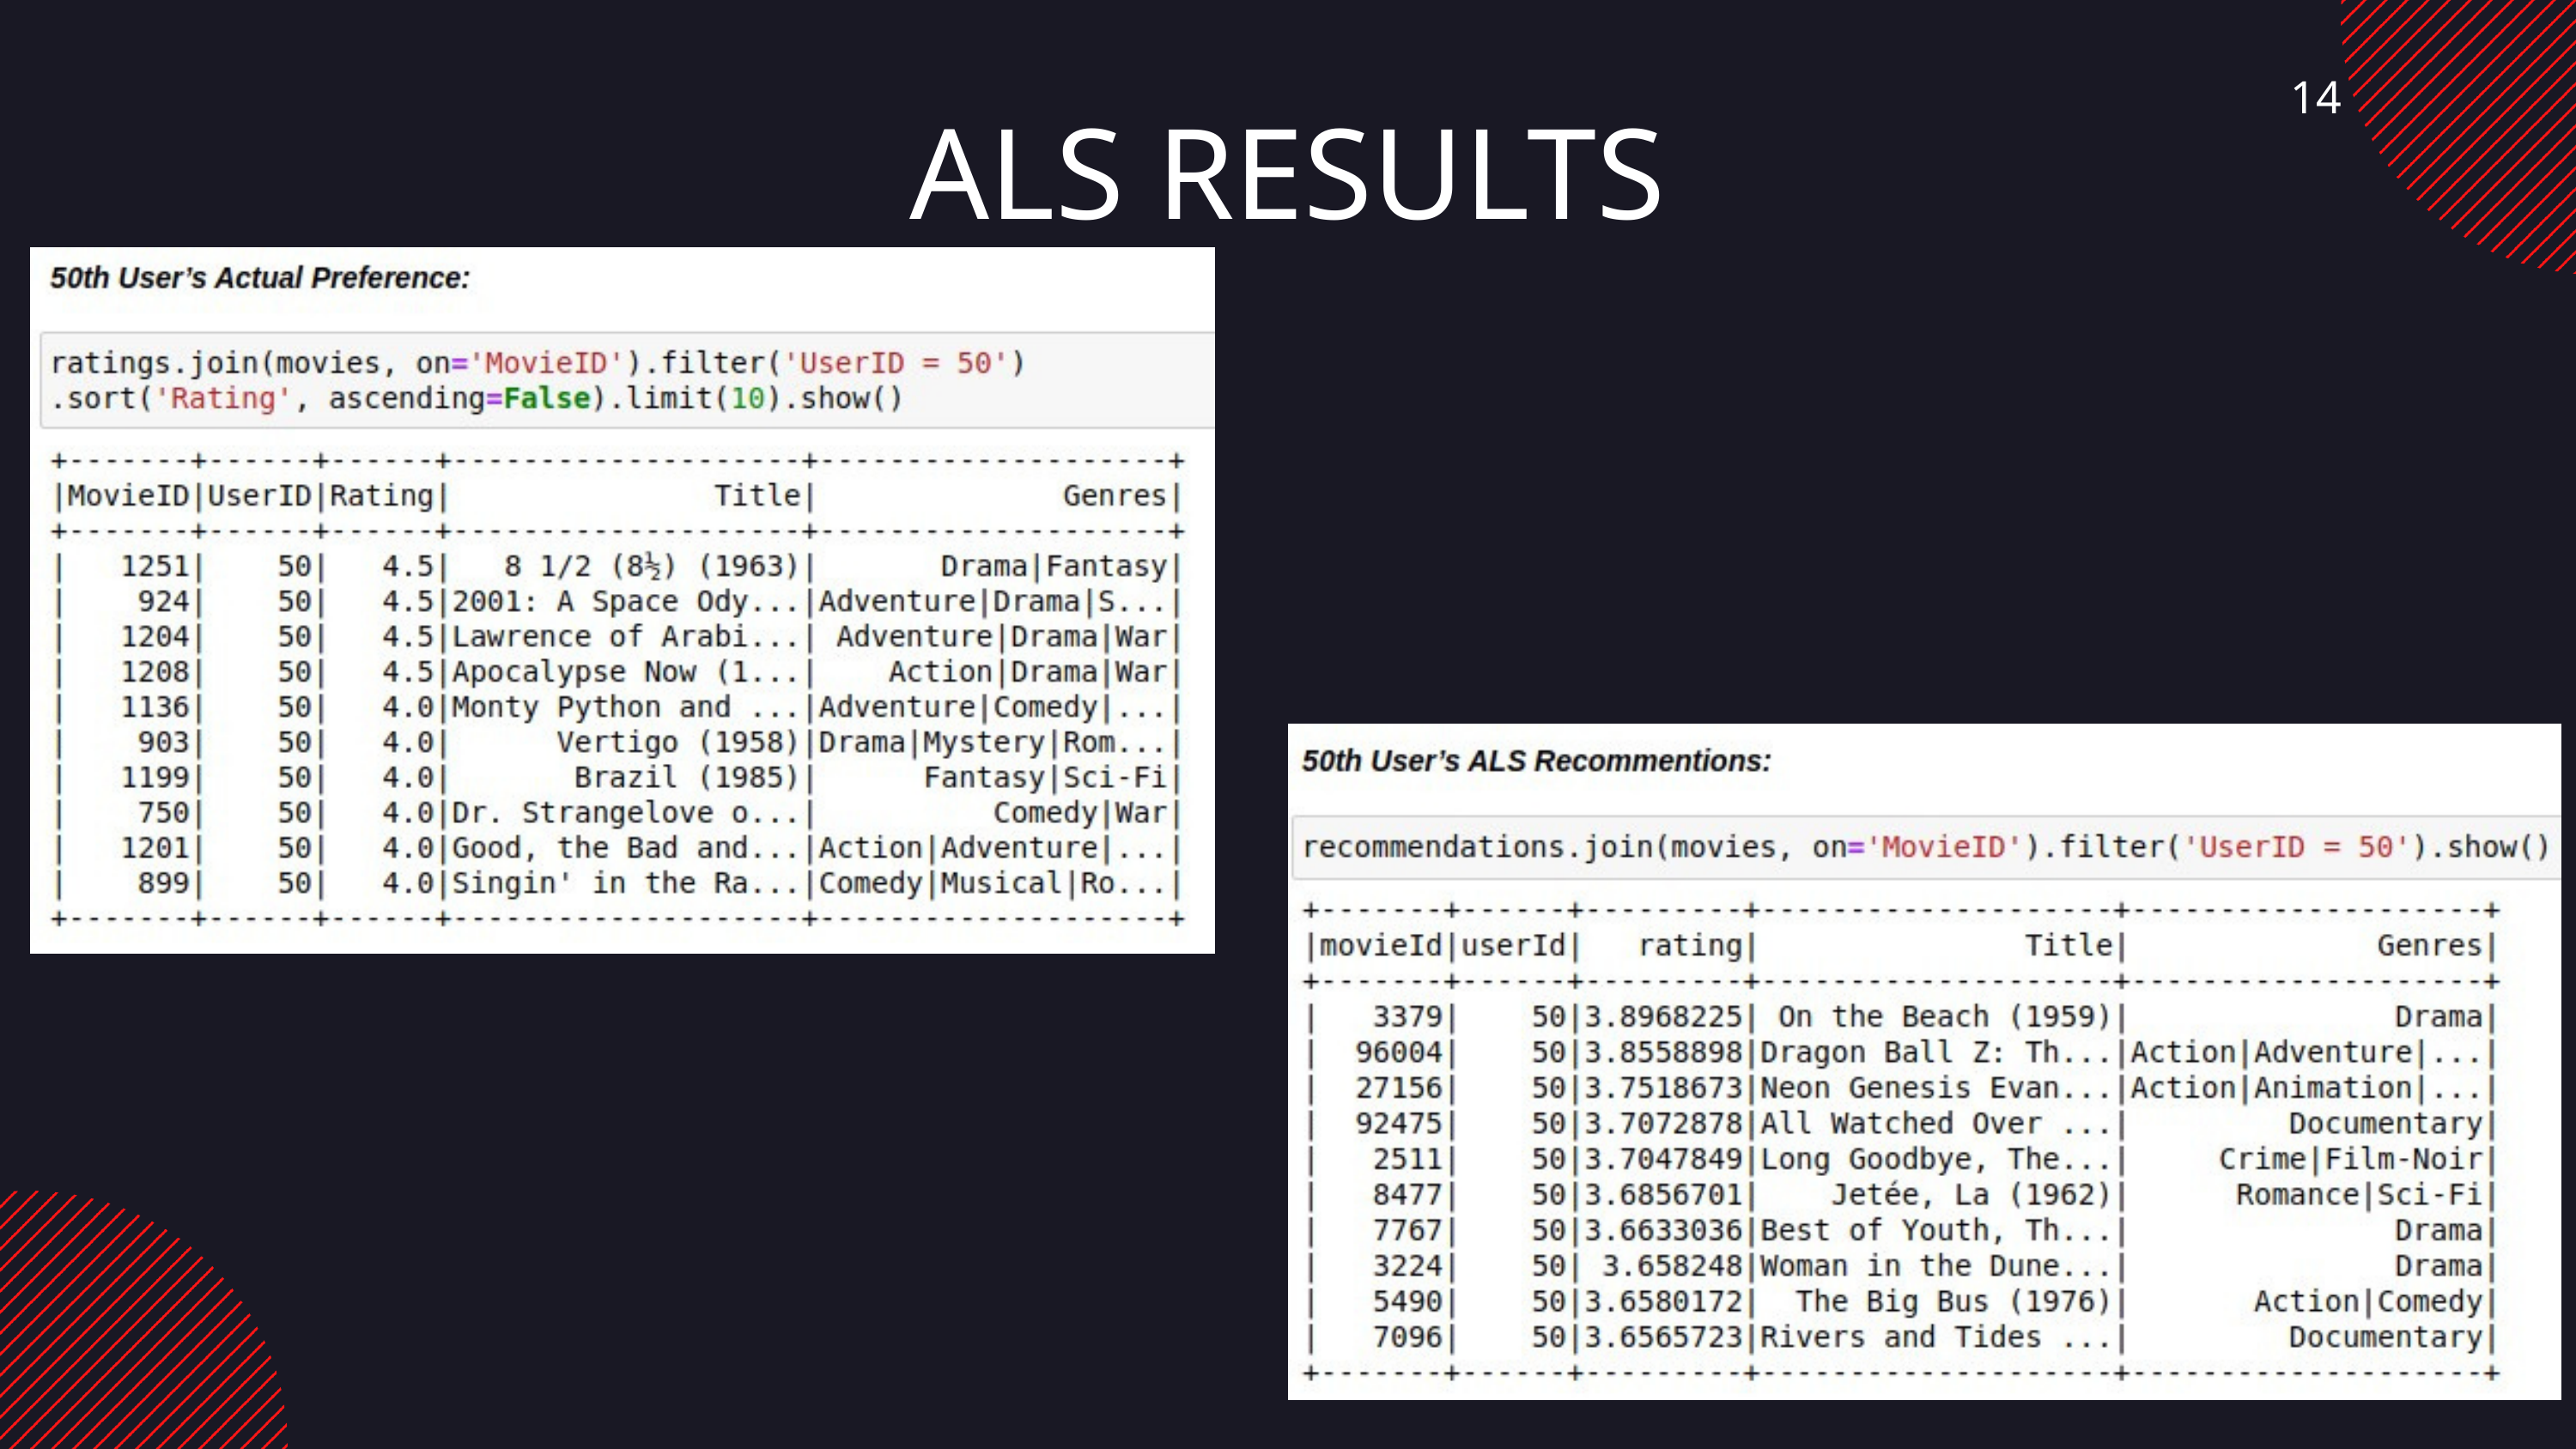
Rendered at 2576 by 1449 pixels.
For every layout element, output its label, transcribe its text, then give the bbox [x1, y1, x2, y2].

picture [1287, 724, 2561, 1400]
text_box ALS RESULTS [565, 106, 2011, 245]
picture [2341, 0, 2576, 275]
picture [0, 1191, 288, 1449]
text_box 14 [2161, 69, 2336, 123]
picture [29, 246, 1216, 954]
